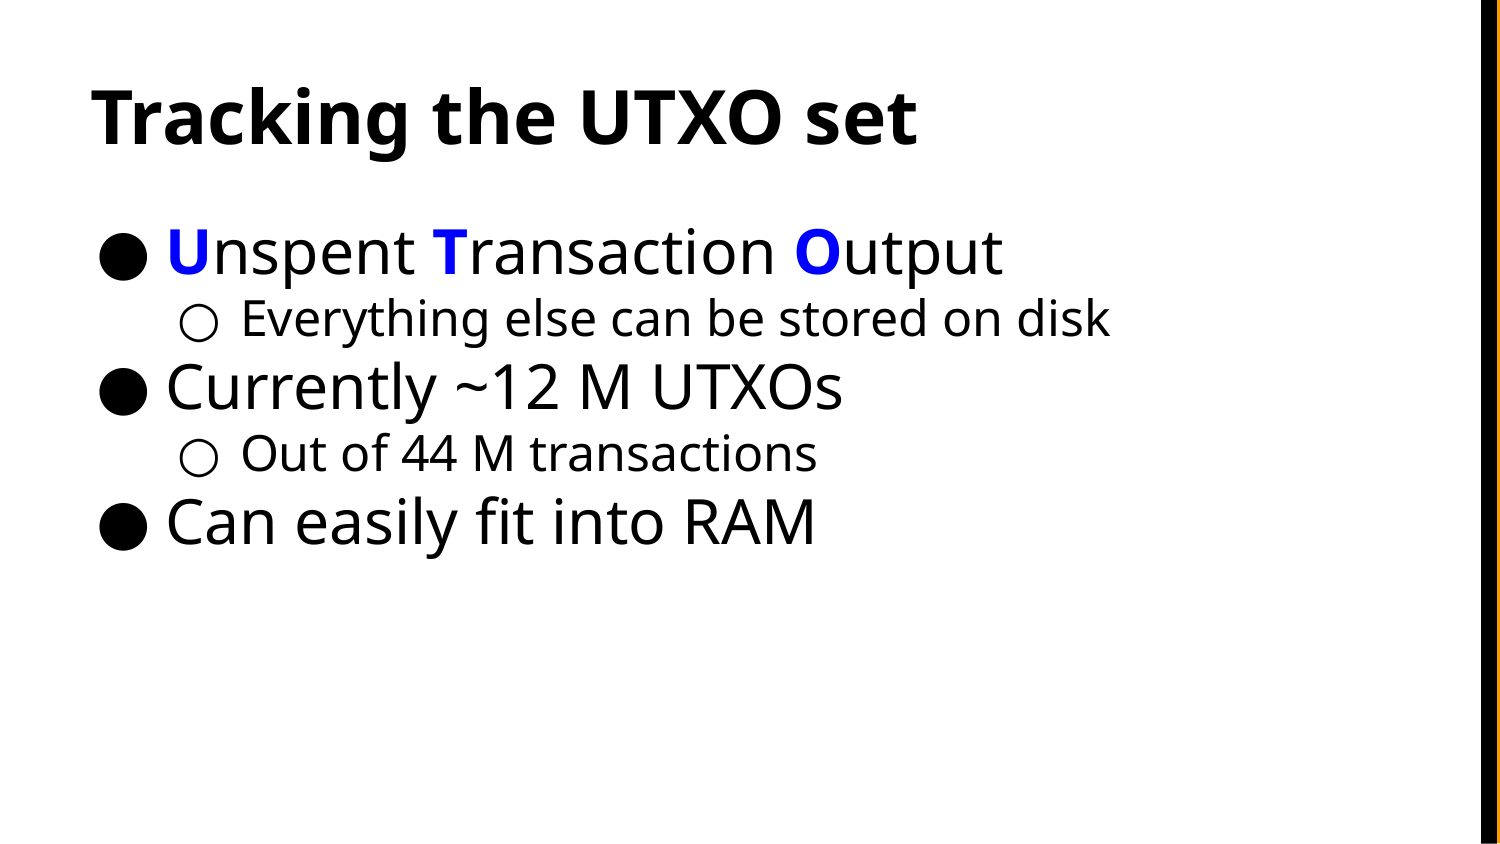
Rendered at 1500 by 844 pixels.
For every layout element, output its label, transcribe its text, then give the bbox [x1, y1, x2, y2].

list Unspent Transaction Output Everything else can be stored on disk Currently ~12 M UTXOs Out of 44 M transactions Can easily fit into RAM [75, 196, 1445, 713]
title Tracking the UTXO set [75, 33, 1425, 175]
